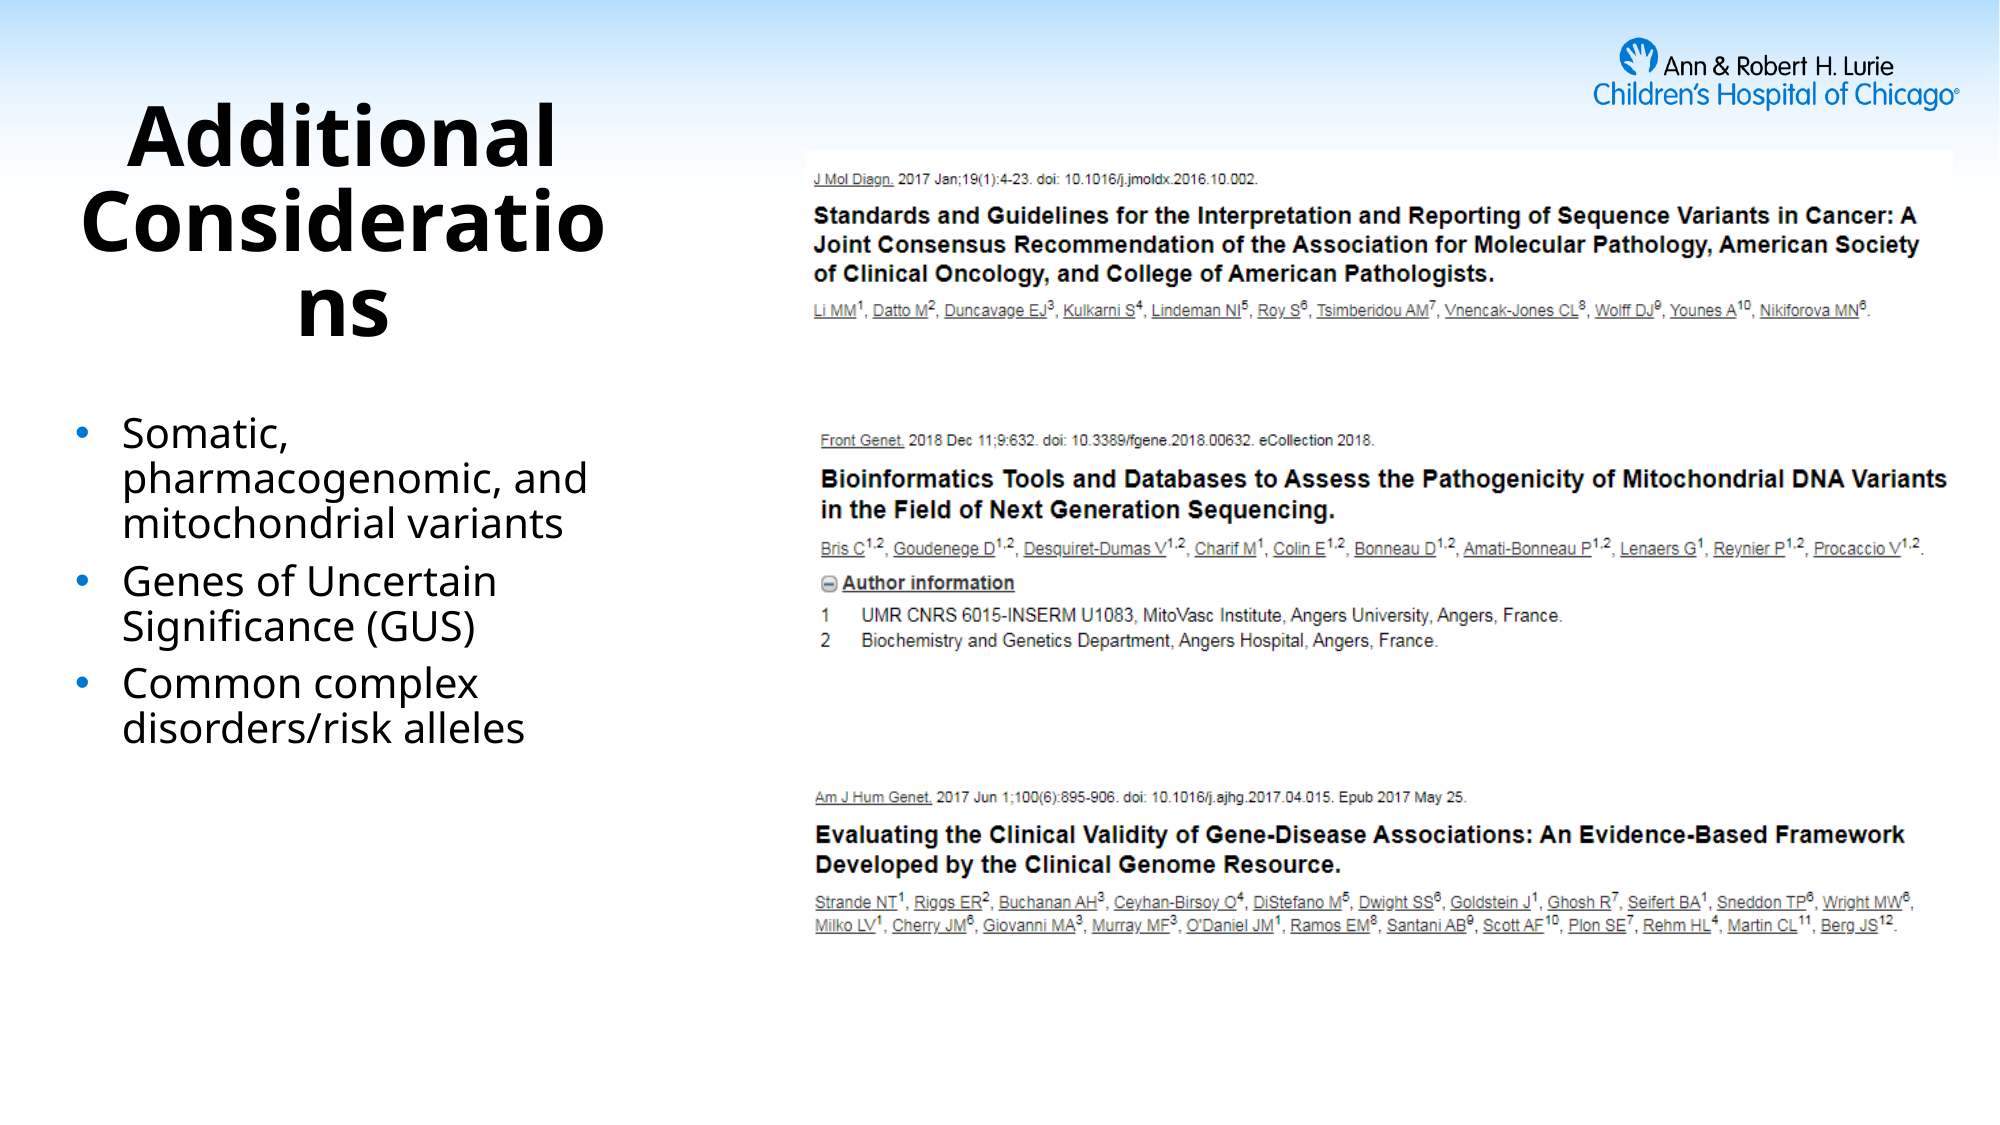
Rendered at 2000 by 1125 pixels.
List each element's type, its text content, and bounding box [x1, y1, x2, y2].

picture [804, 149, 1953, 337]
picture [804, 421, 1957, 676]
title Additional Considerations [75, 37, 613, 354]
list Somatic, pharmacogenomic, and mitochondrial variants Genes of Uncertain Significance (GUS) Common complex disorders/risk alleles [75, 412, 663, 925]
picture [804, 774, 1957, 949]
picture [1555, 0, 2000, 148]
